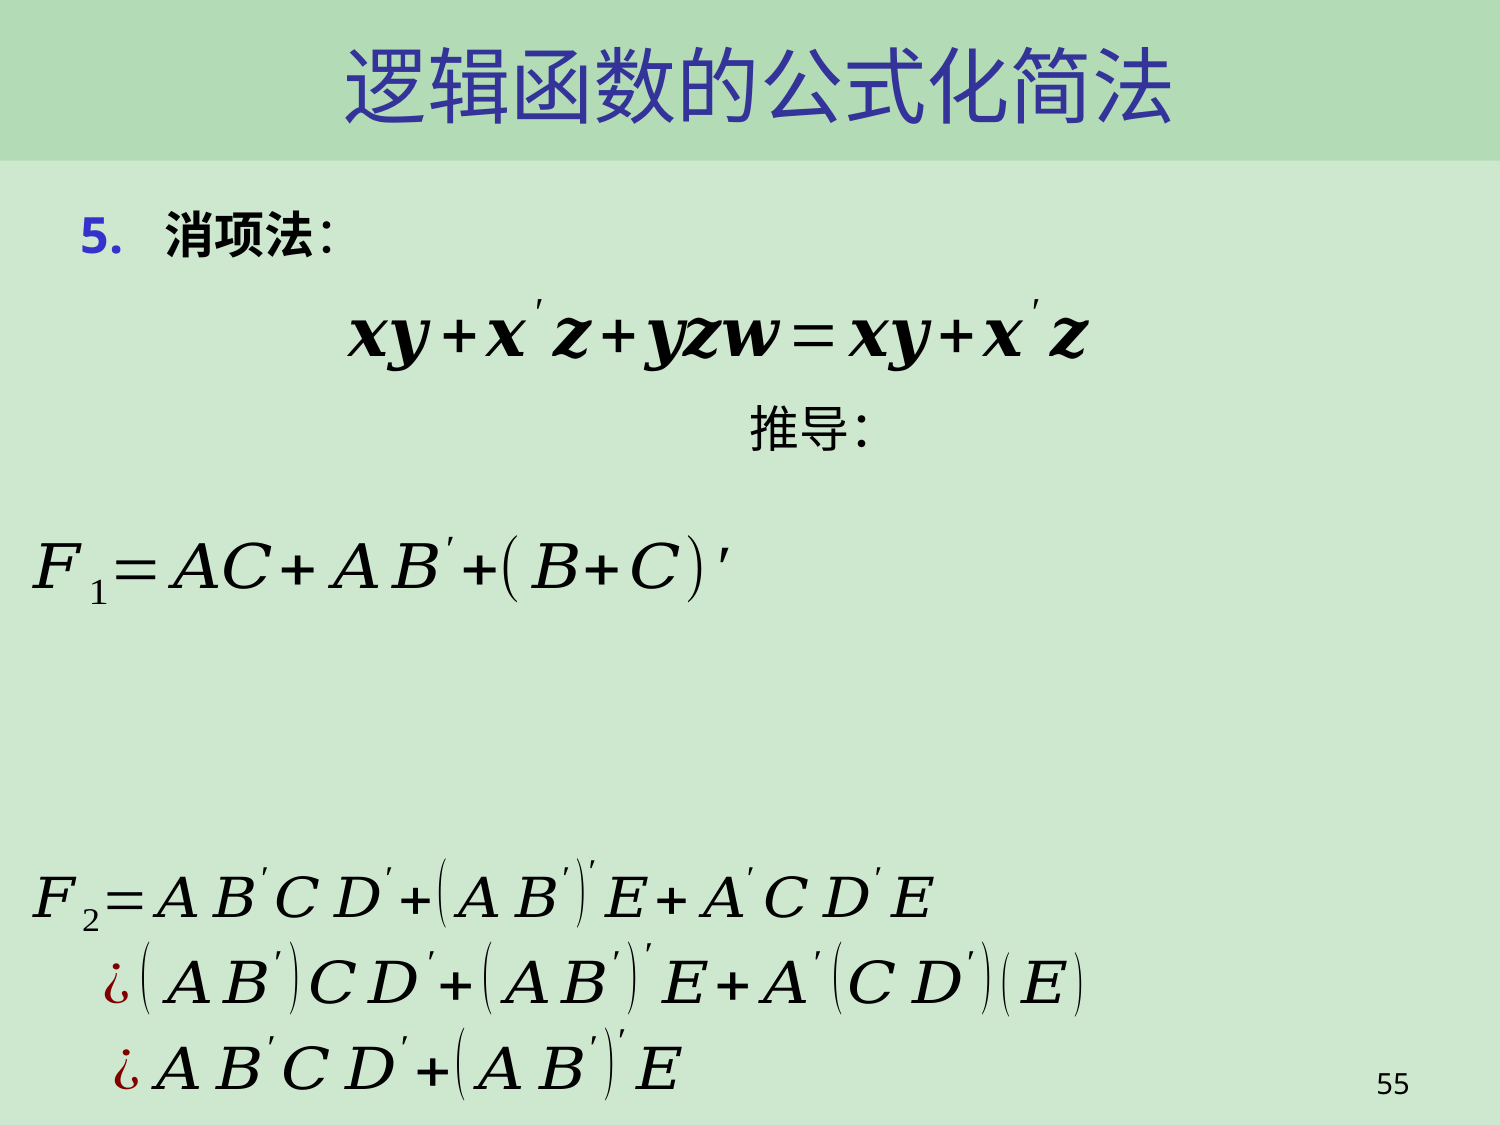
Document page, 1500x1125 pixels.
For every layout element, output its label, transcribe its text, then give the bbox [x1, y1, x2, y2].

title 逻辑函数的公式化简法 [53, 19, 1468, 149]
text_box 推导： [734, 389, 915, 465]
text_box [97, 606, 1086, 1107]
slide_number 55 [1112, 1037, 1426, 1113]
